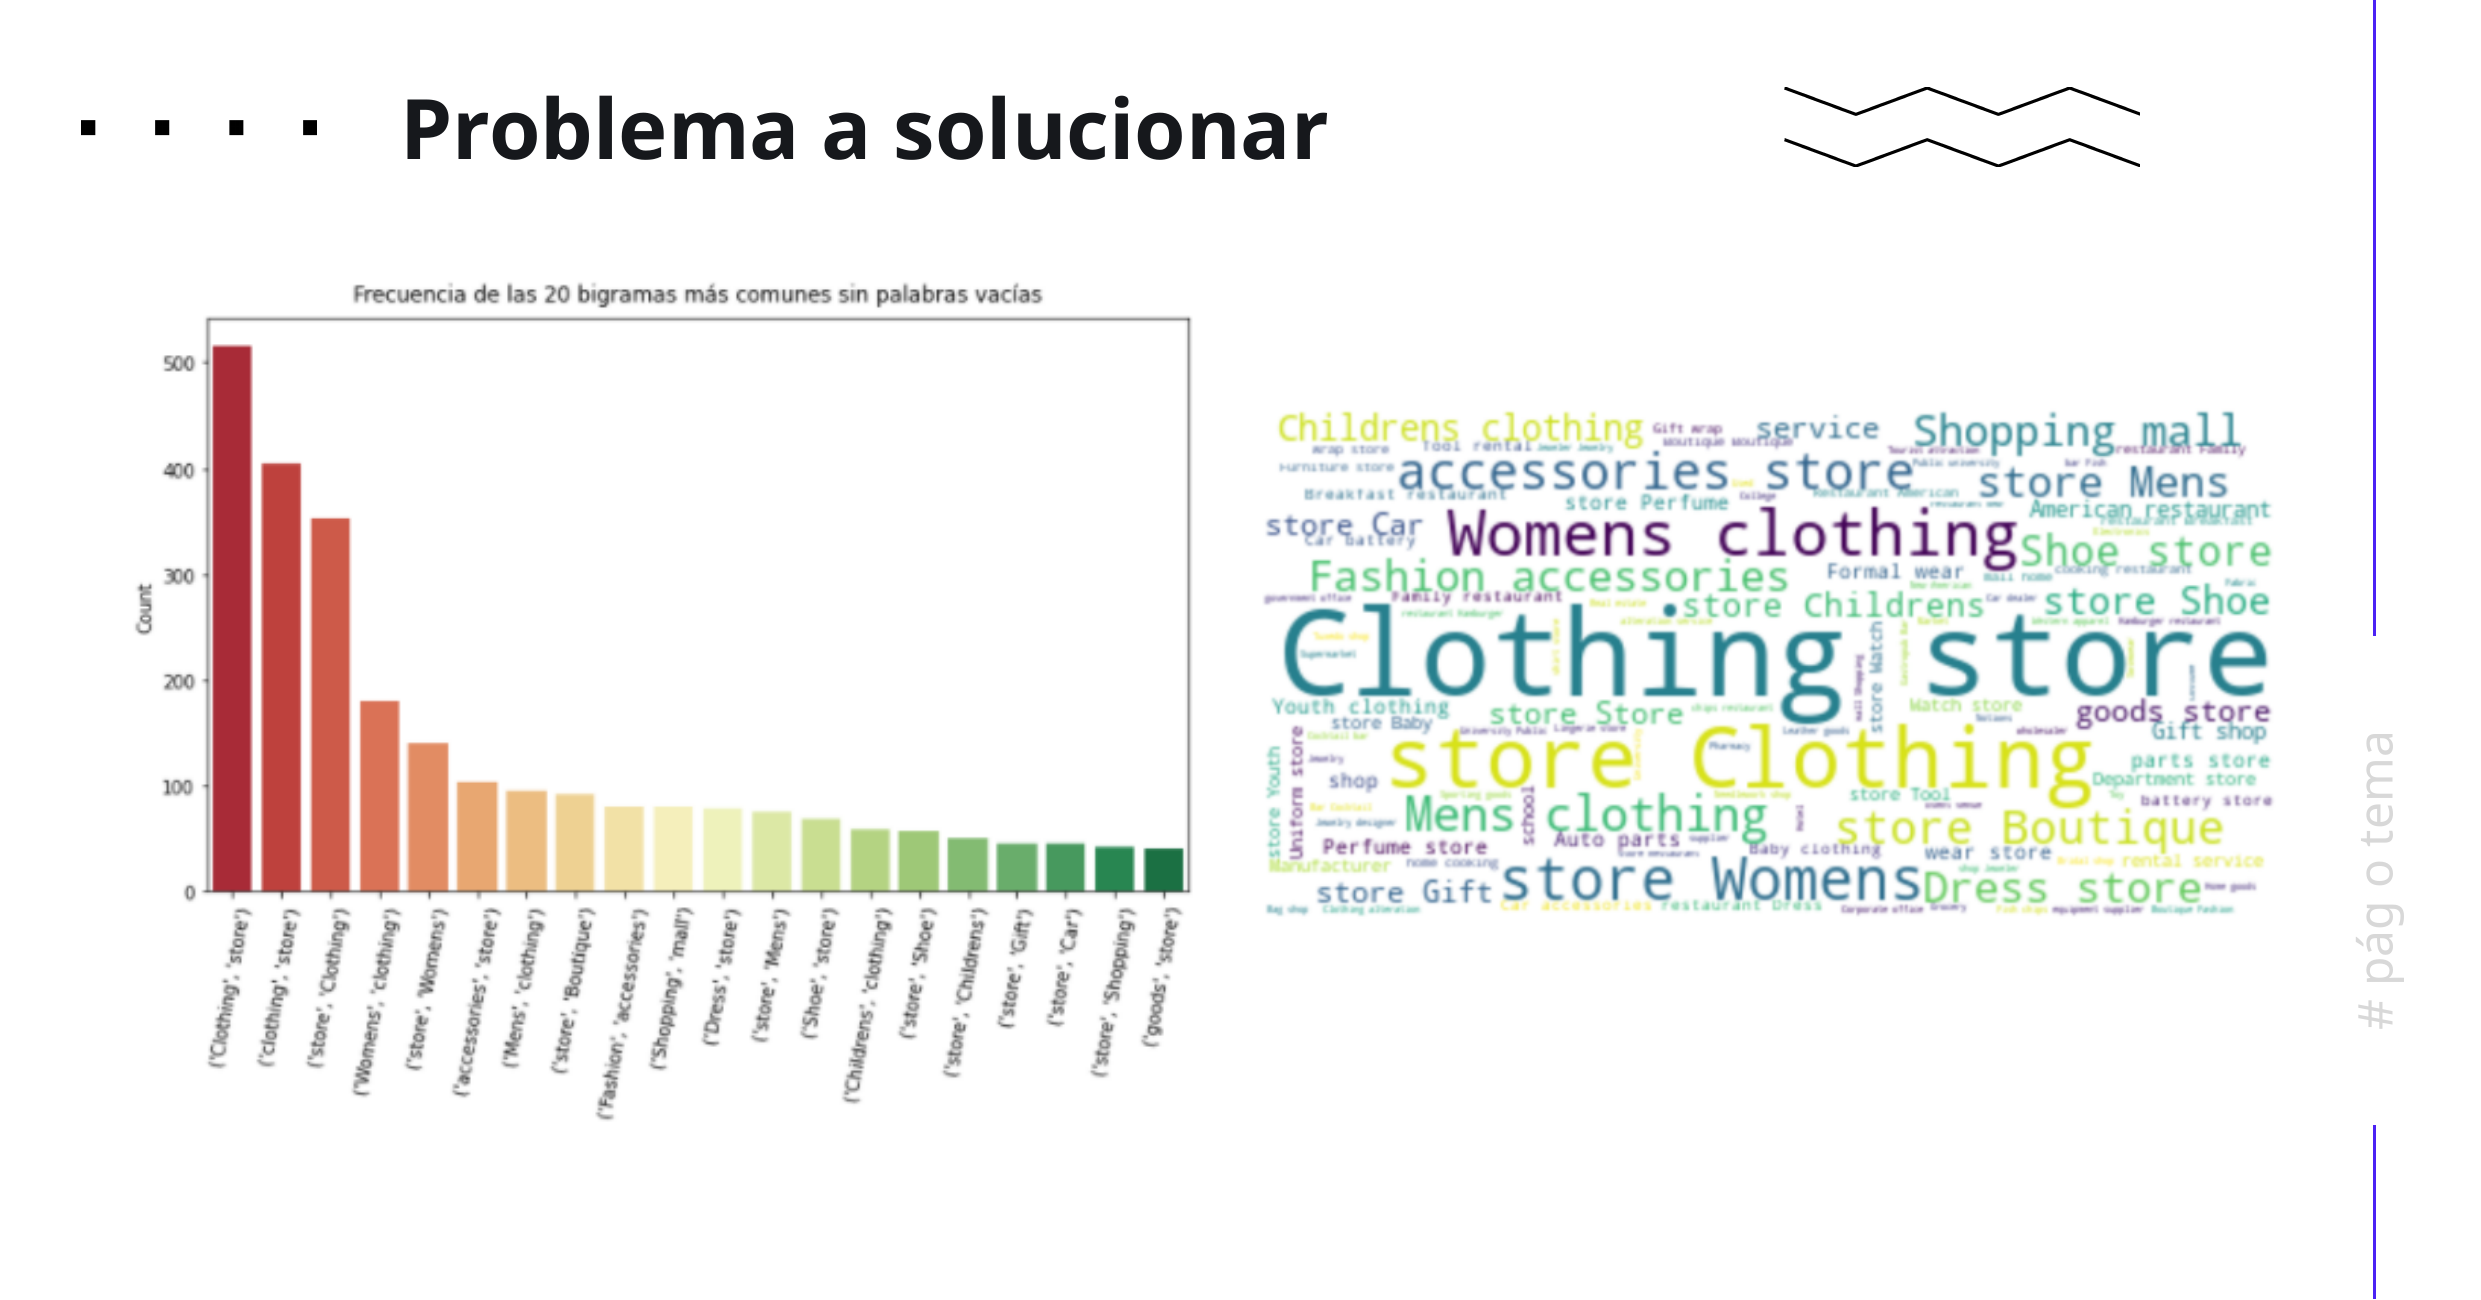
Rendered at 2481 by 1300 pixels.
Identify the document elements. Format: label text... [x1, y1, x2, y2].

picture [55, 276, 2333, 1146]
text_box Problema a solucionar [376, 67, 1889, 186]
text_box # pág o tema [2320, 633, 2429, 1128]
picture [81, 116, 317, 138]
picture [1784, 86, 2140, 167]
